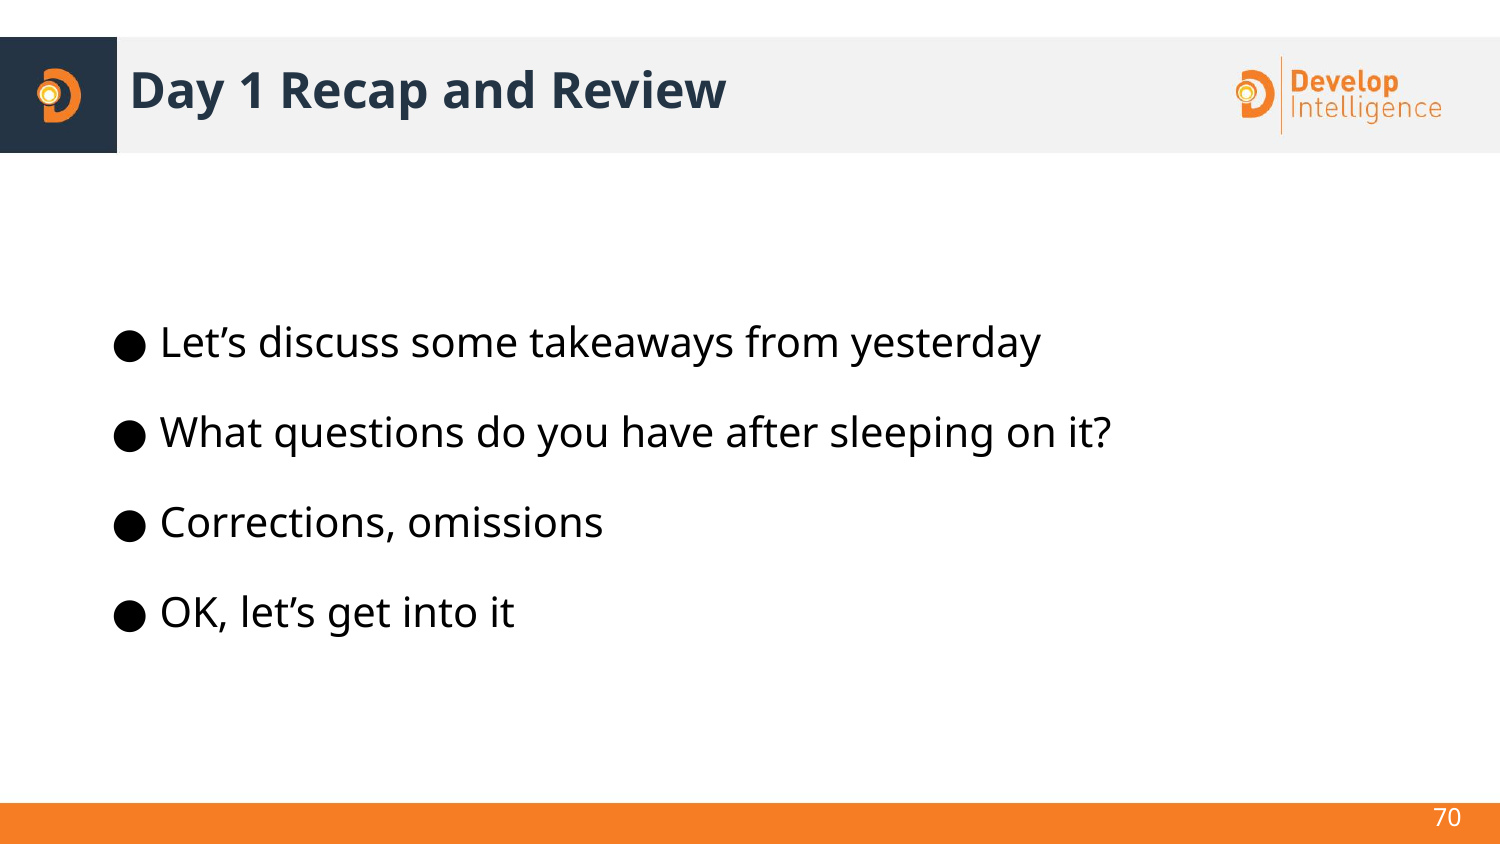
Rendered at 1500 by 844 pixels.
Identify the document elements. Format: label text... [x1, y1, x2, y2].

title Day 1 Recap and Review [118, 36, 1500, 148]
list Let’s discuss some takeaways from yesterday What questions do you have after sleeping on it? Corrections, omissions OK, let’s get into it [103, 235, 1397, 713]
picture [0, 0, 1500, 844]
slide_number <number> [1396, 800, 1499, 838]
